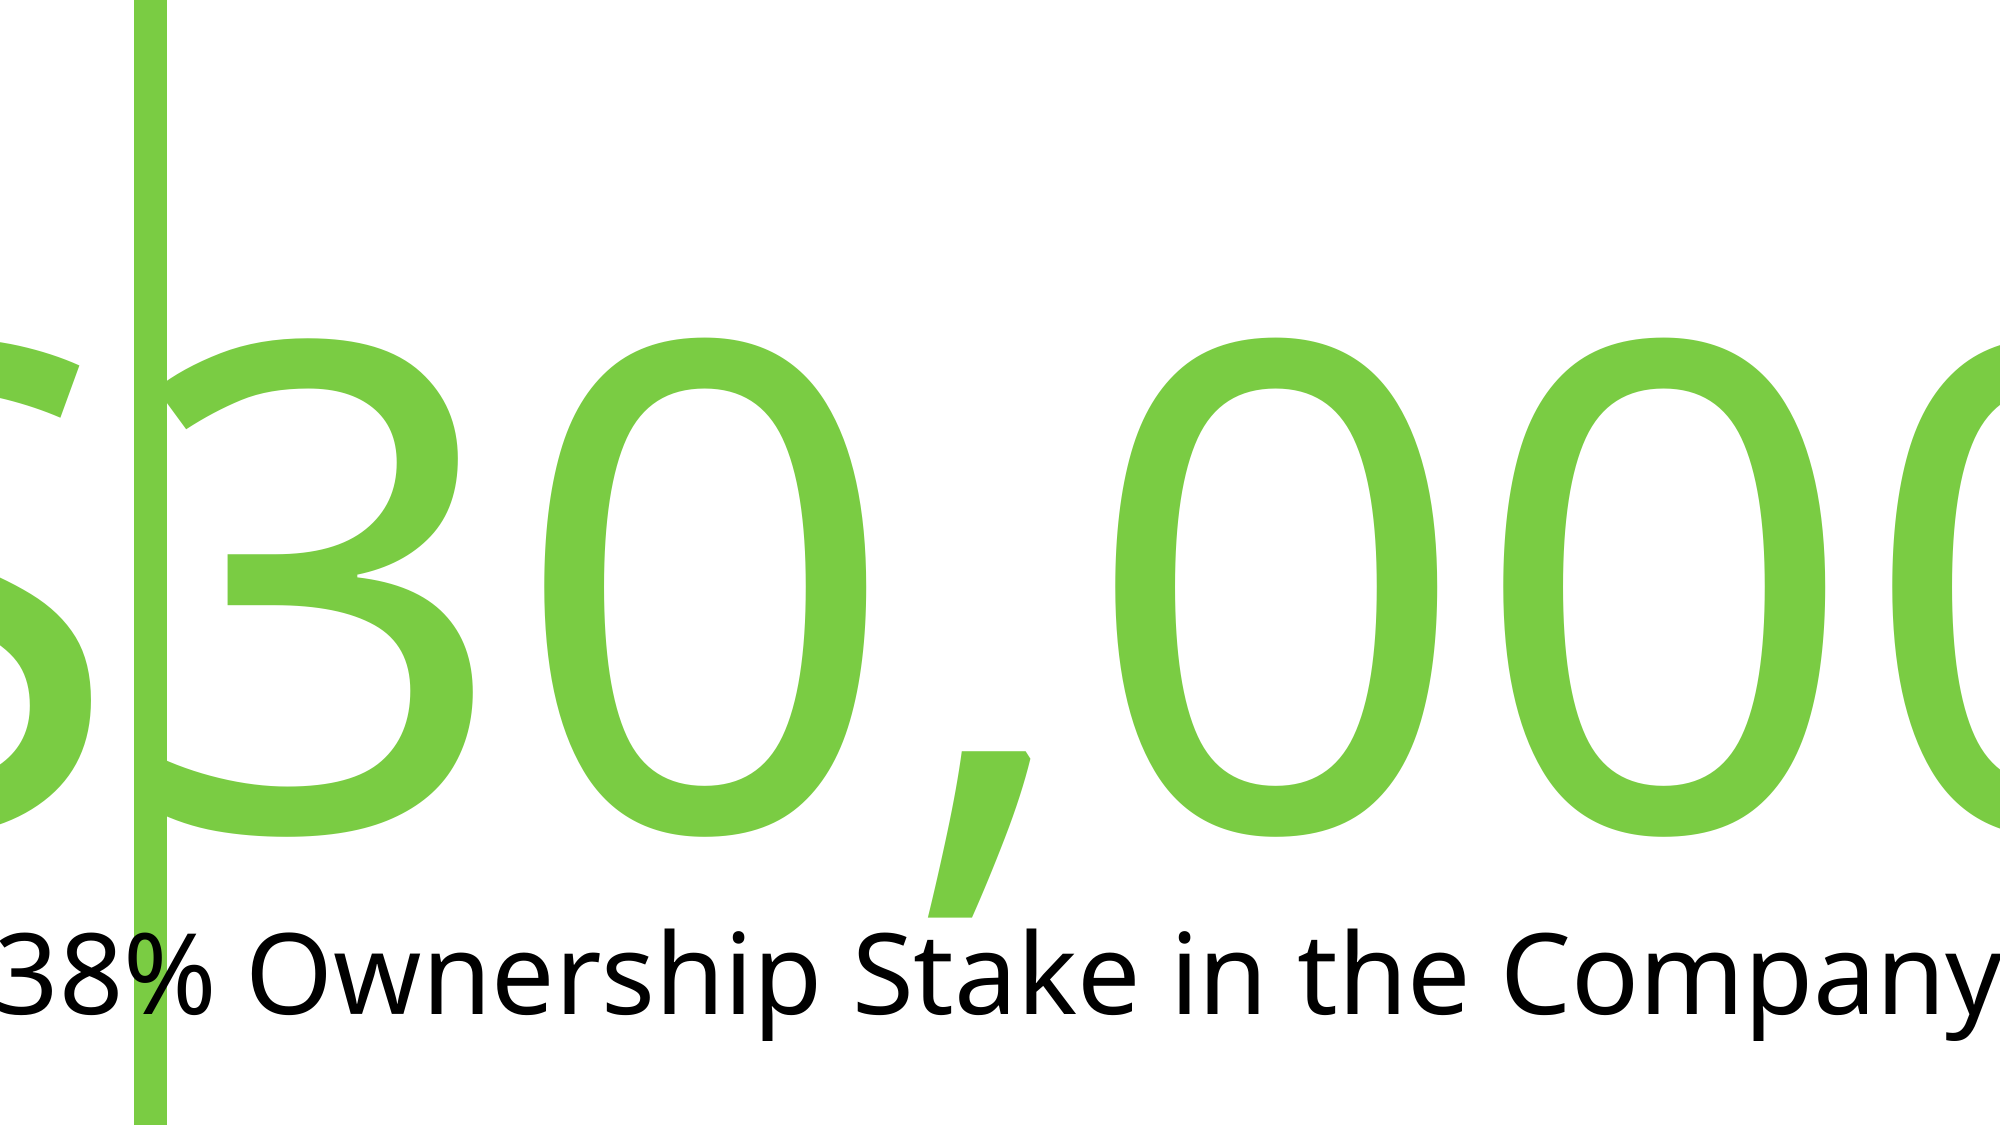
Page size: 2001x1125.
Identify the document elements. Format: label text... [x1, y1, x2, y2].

text_box 38% Ownership Stake in the Company [0, 895, 150, 1045]
text_box S30,000 [0, 143, 134, 895]
text_box S30,000 [167, 143, 2000, 895]
text_box 38% Ownership Stake in the Company [151, 895, 2000, 1045]
